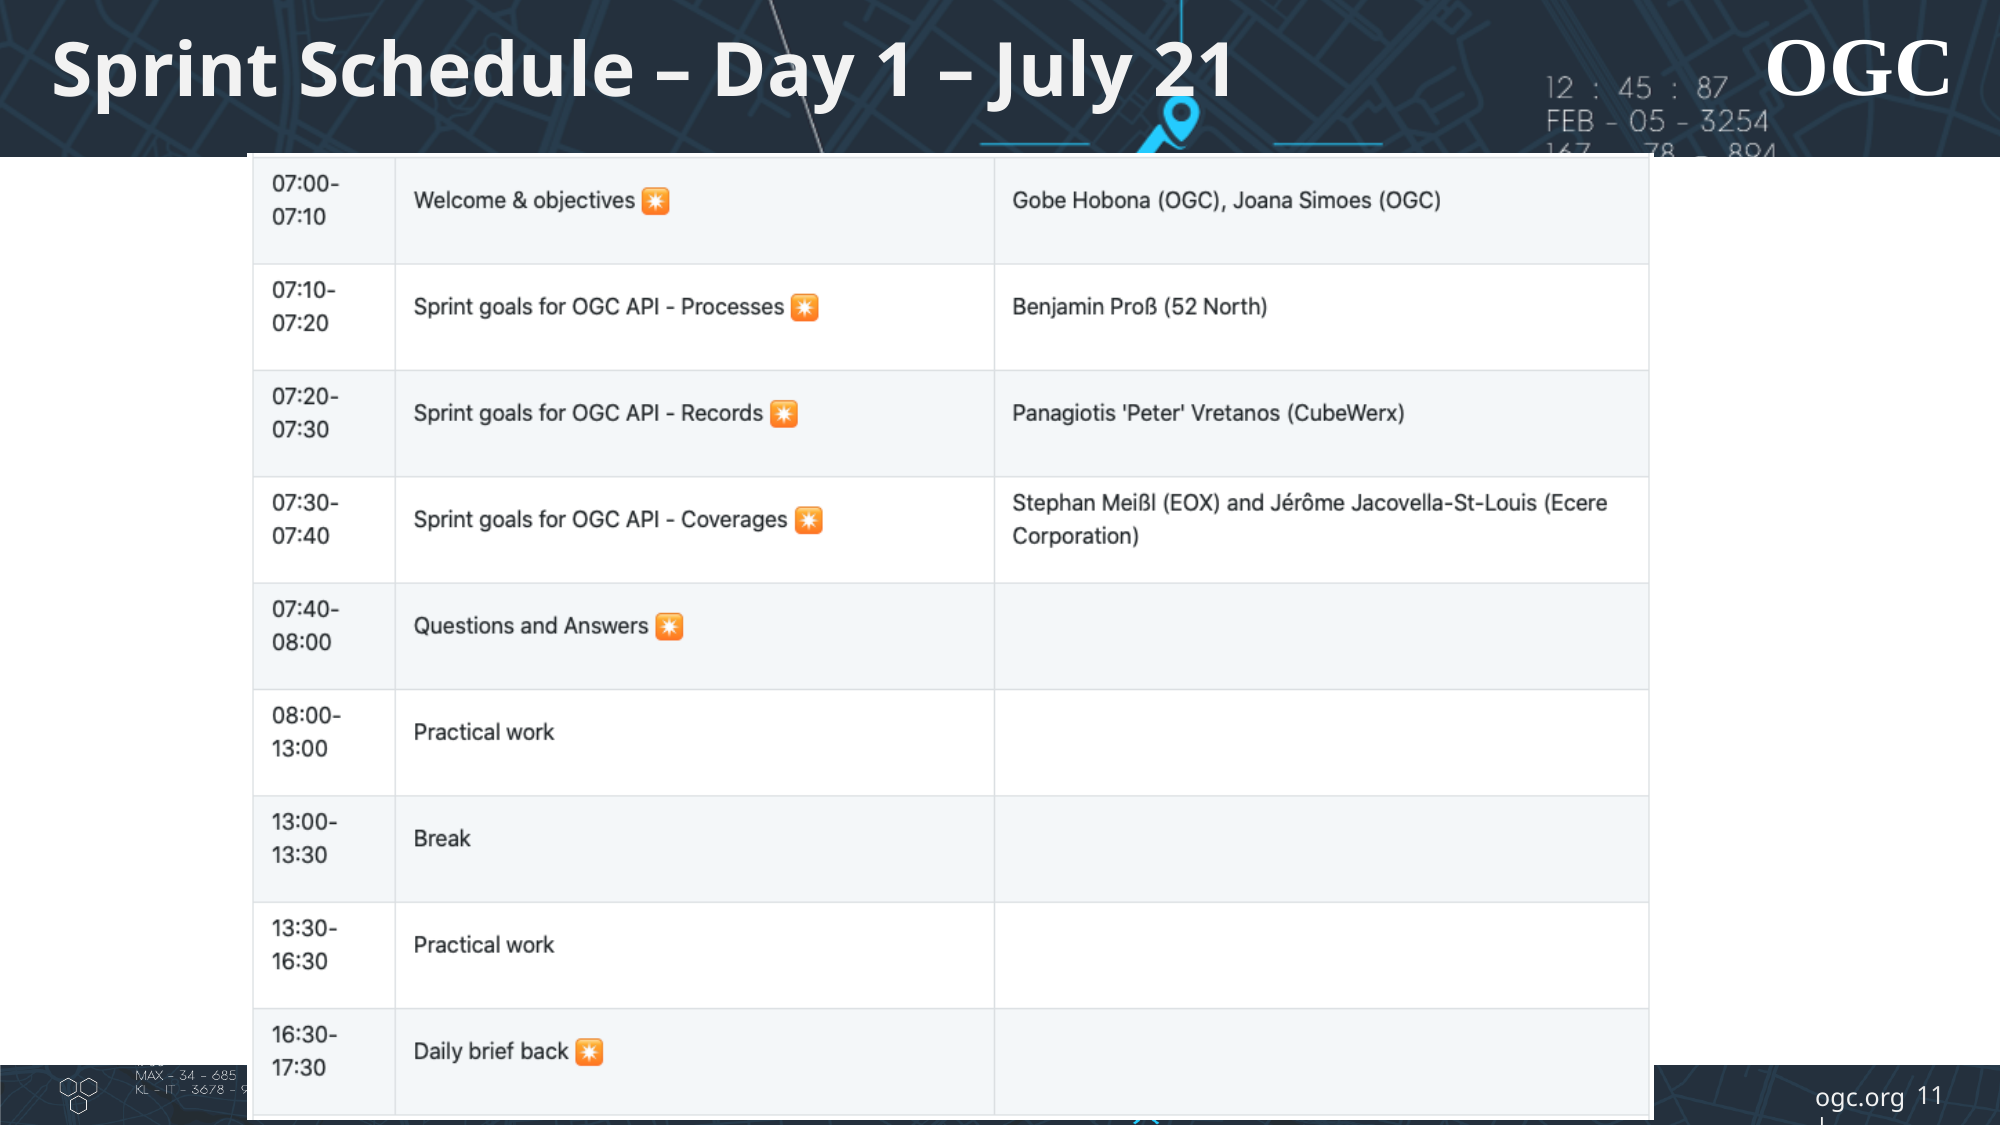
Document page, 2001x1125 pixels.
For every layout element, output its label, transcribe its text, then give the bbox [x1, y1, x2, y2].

picture [51, 1069, 106, 1123]
picture [247, 153, 1654, 1121]
title Sprint Schedule – Day 1 – July 21 [36, 9, 1762, 135]
slide_number 11 [1772, 1073, 1960, 1121]
